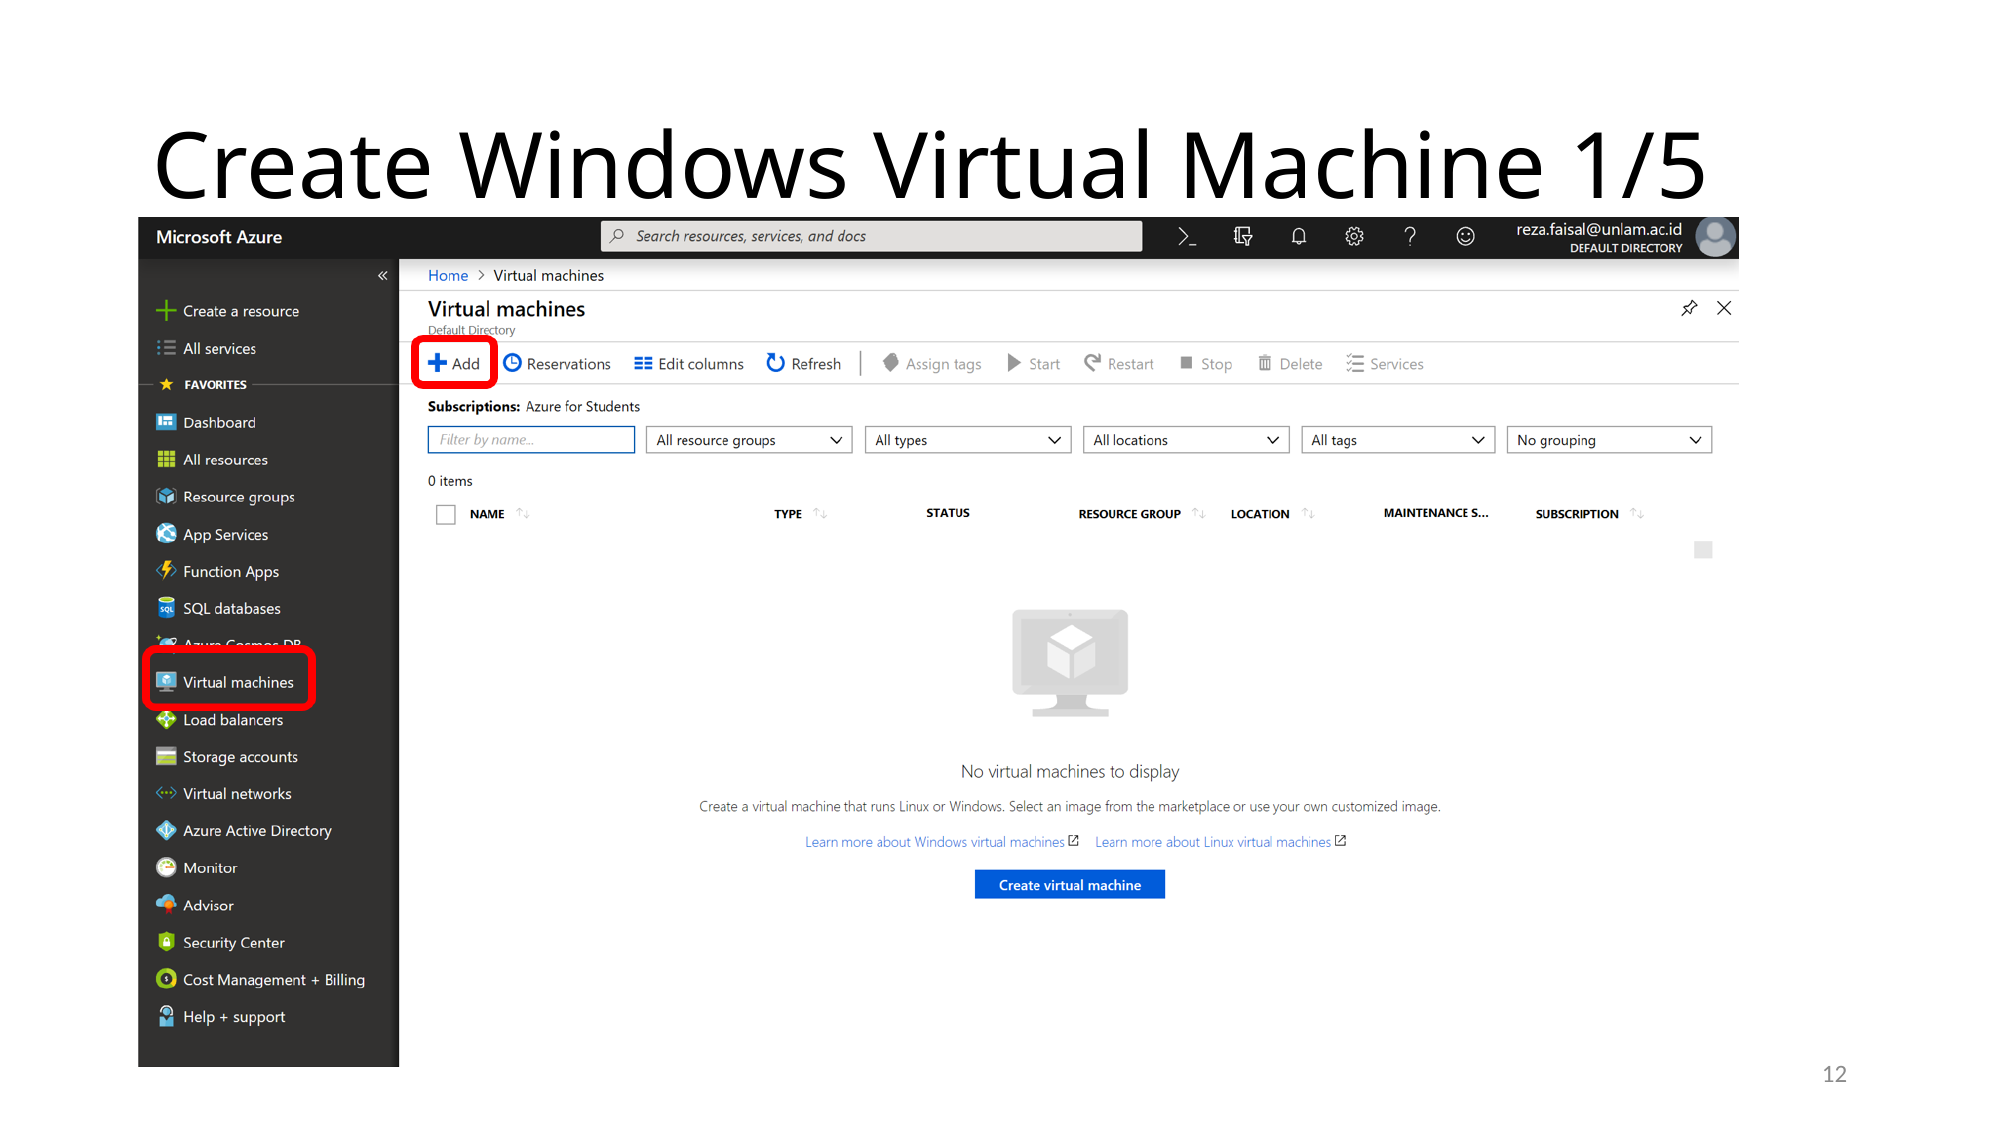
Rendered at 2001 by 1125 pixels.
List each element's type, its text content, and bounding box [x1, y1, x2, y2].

slide_number 12 [1412, 1042, 1863, 1103]
title Create Windows Virtual Machine 1/5 [137, 59, 1863, 278]
picture [137, 217, 1739, 1069]
